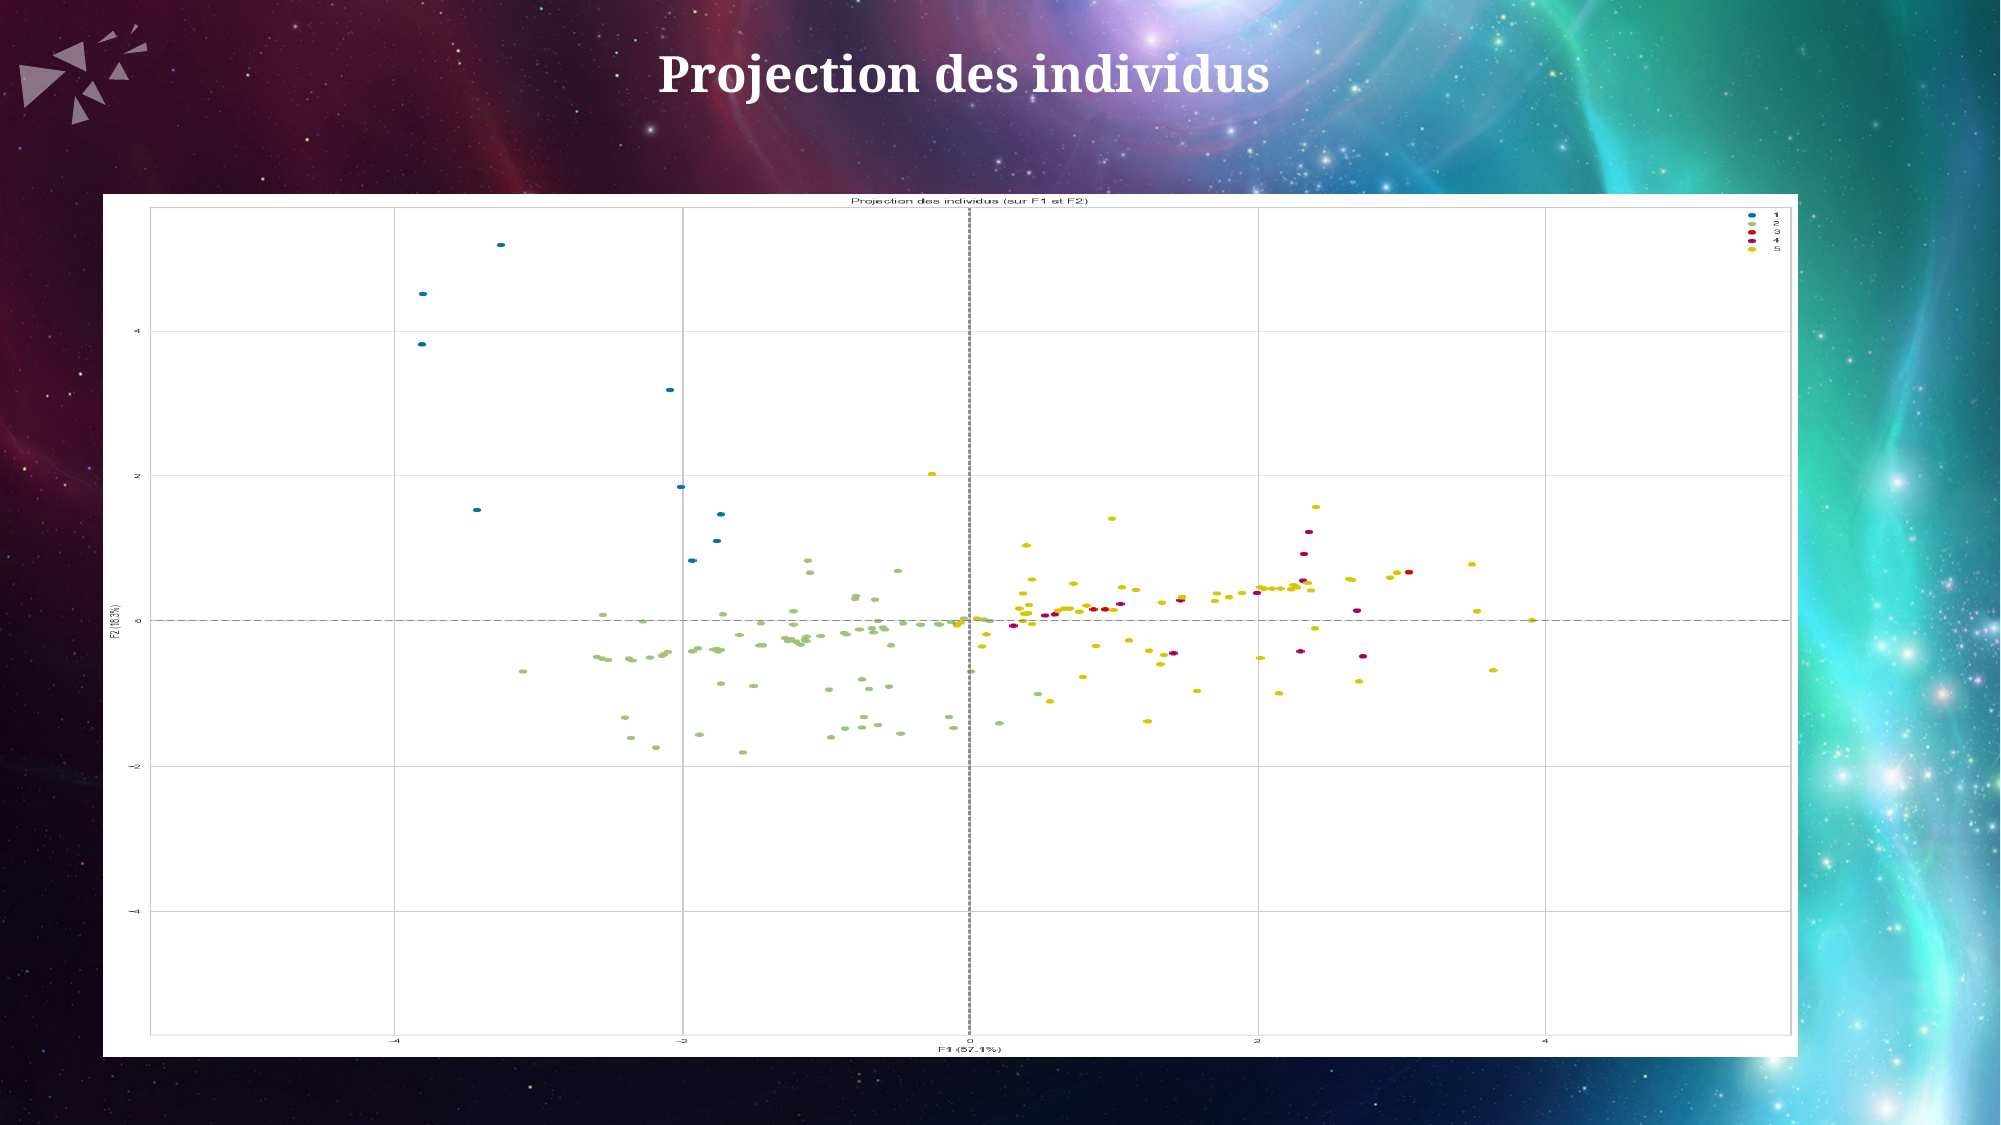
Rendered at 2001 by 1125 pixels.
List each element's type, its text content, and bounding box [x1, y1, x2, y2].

picture [0, 0, 2001, 1125]
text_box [22, 39, 153, 123]
text_box Projection des individus [144, 35, 1798, 111]
